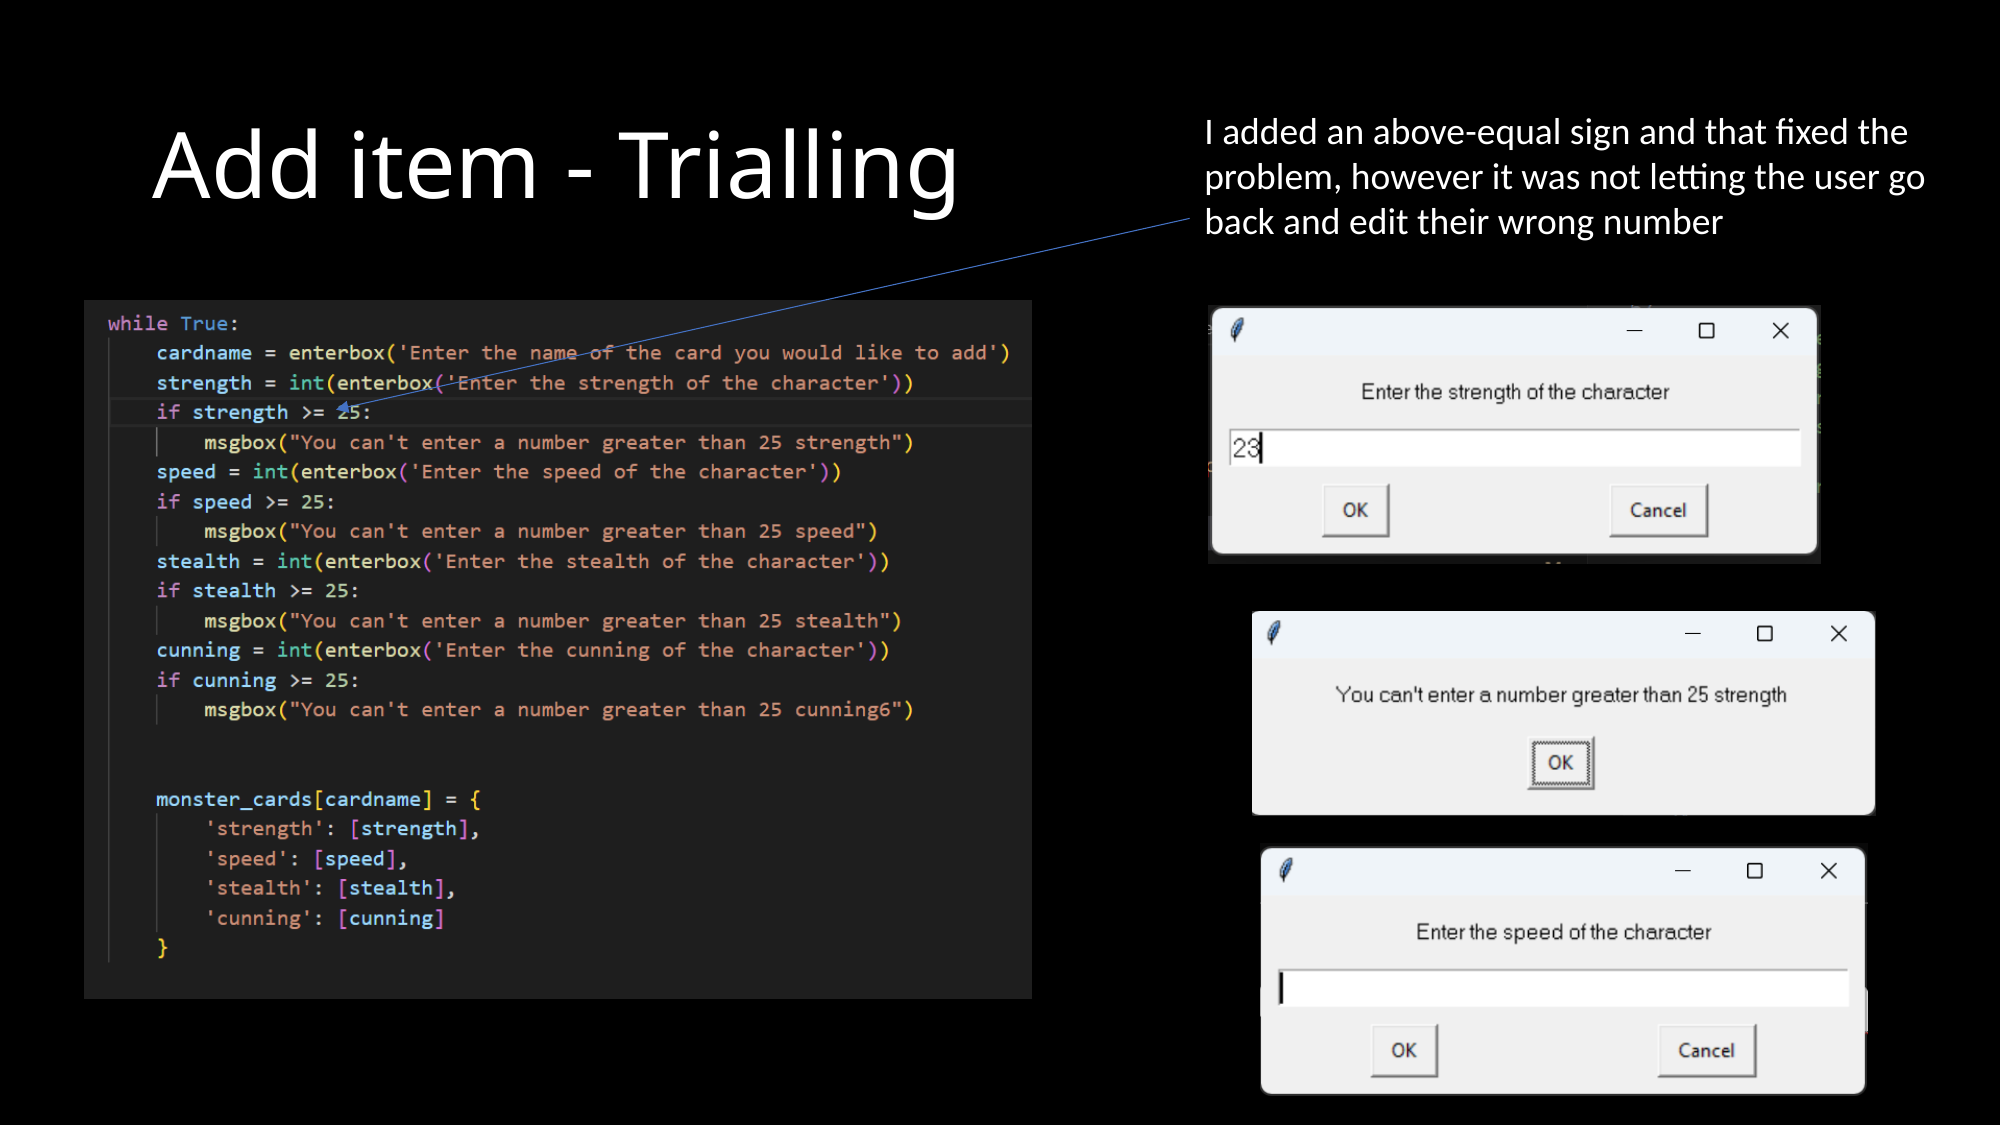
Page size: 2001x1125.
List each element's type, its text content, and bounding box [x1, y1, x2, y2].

title Add item - Trialling [137, 59, 1863, 278]
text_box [335, 218, 1190, 410]
picture [1260, 843, 1868, 1097]
picture [1252, 611, 1876, 816]
text_box I added an above-equal sign and that fixed the problem, however it was not letting the user go back and edit their wrong number [1189, 100, 1954, 250]
picture [84, 300, 1032, 999]
picture [1208, 305, 1821, 564]
